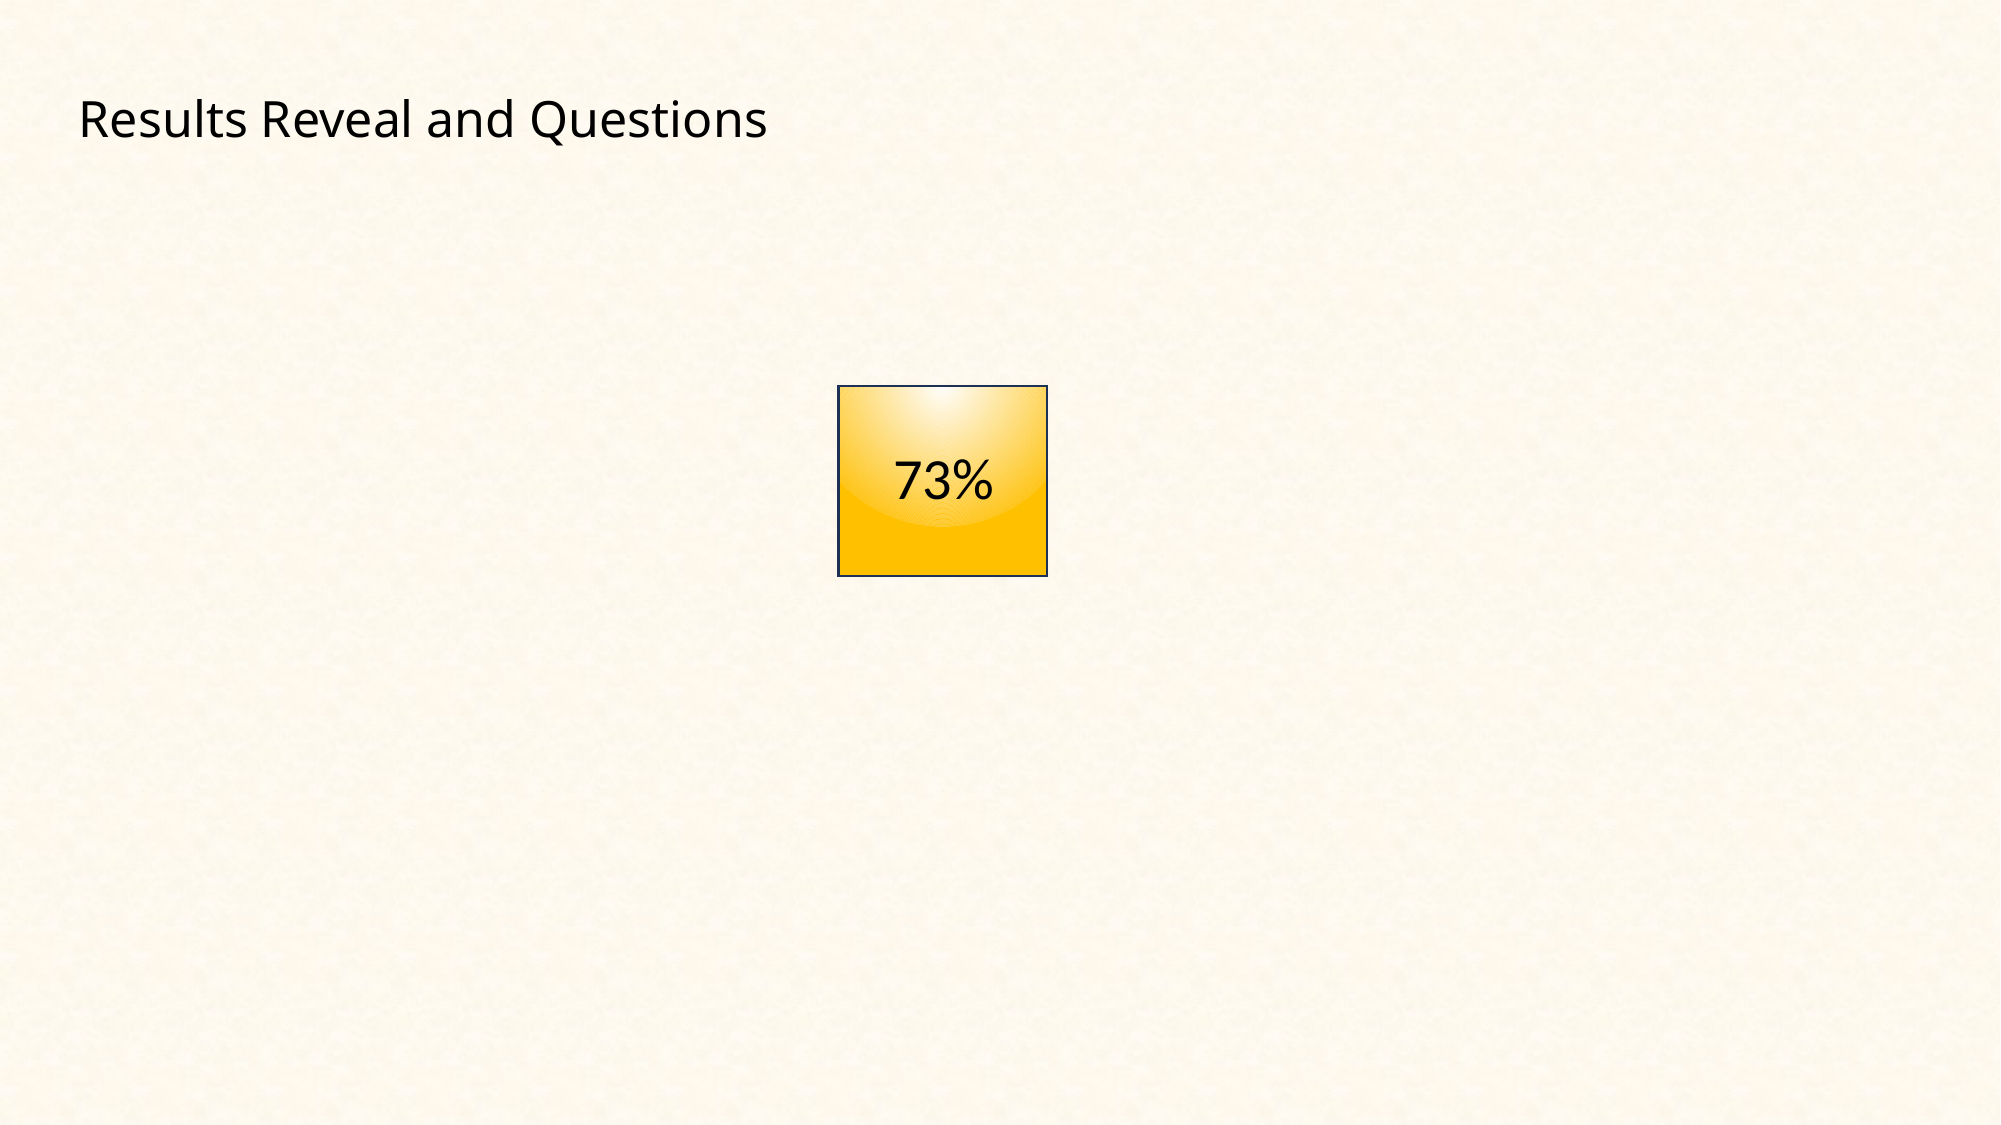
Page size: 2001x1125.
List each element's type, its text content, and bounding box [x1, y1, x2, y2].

title Results Reveal and Questions [64, 12, 1789, 231]
list 73% [837, 385, 1048, 577]
